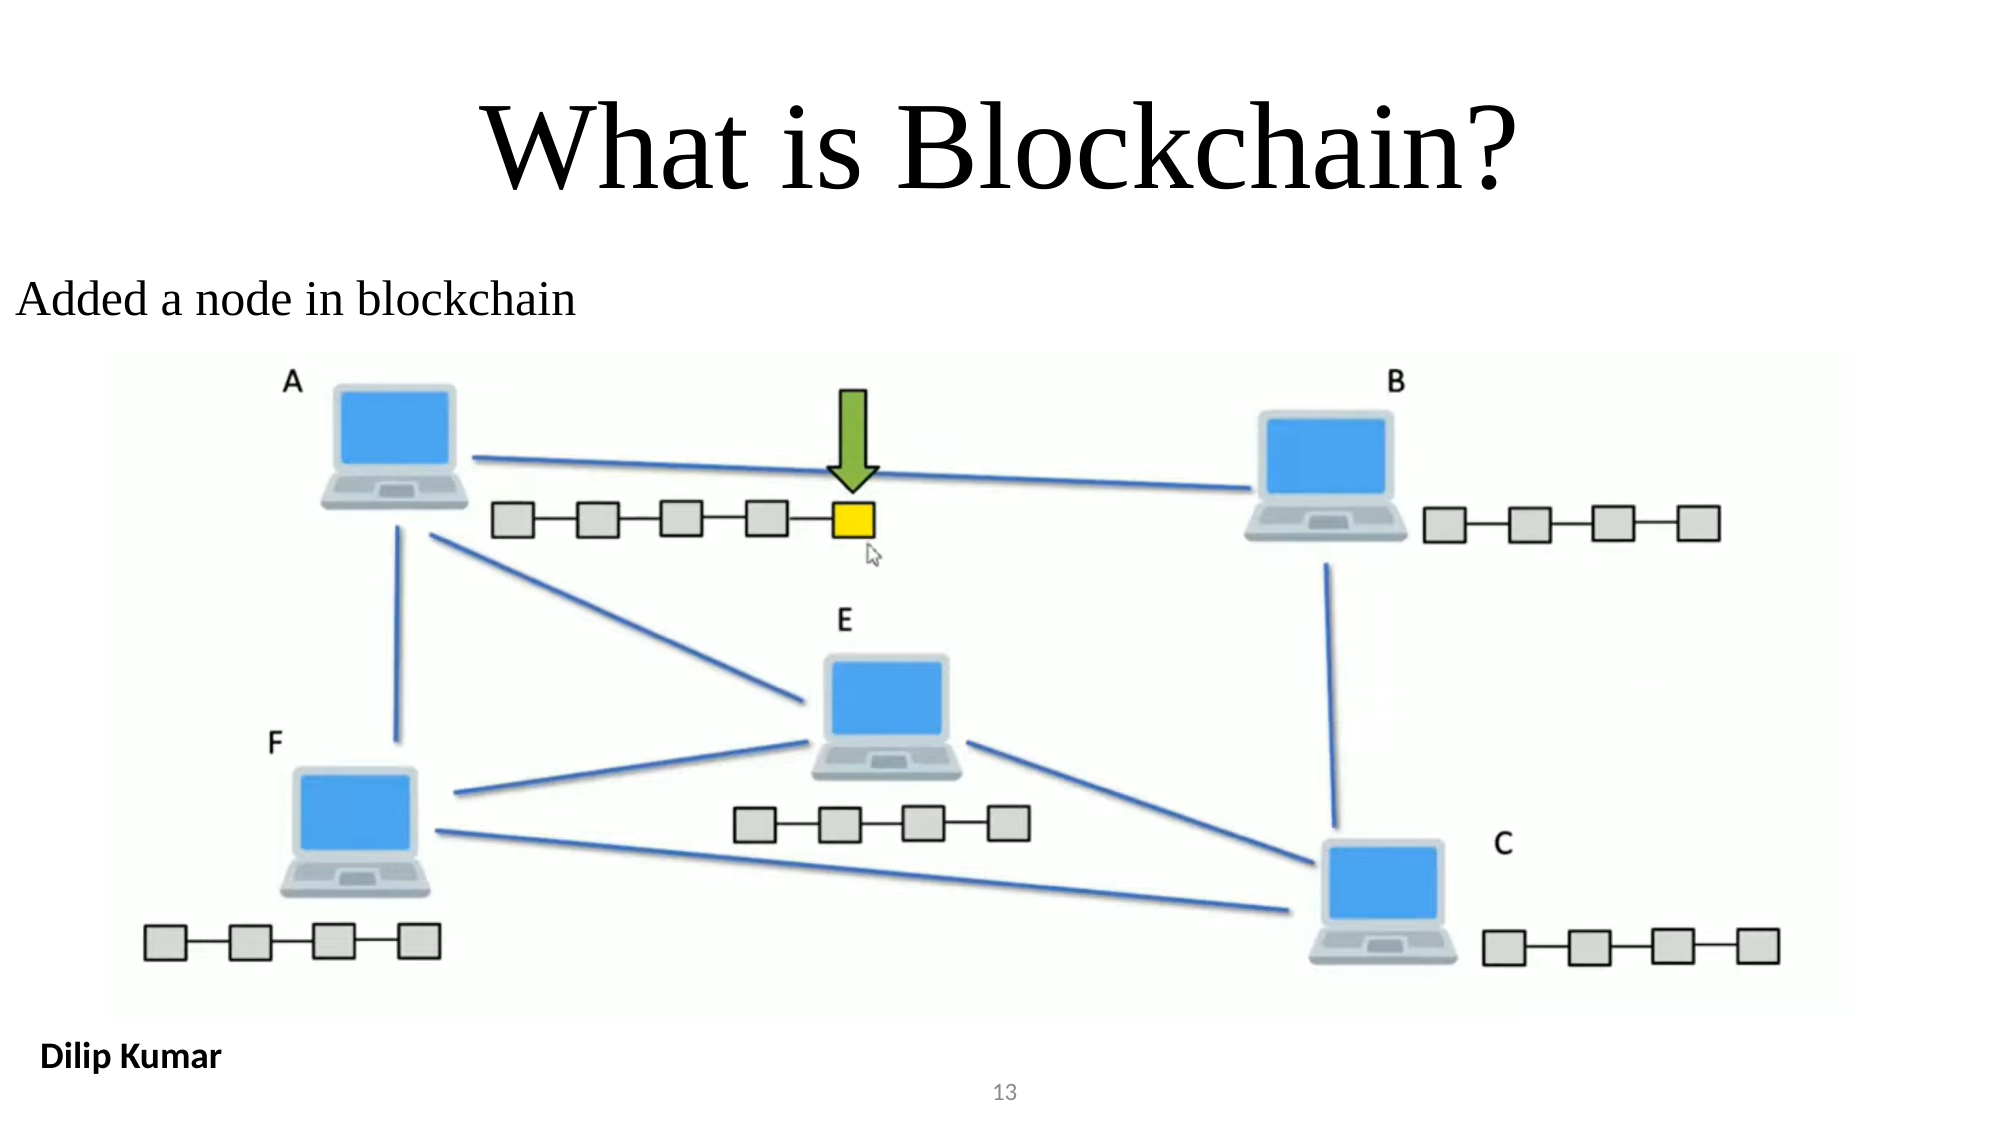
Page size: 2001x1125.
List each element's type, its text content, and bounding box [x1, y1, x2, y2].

slide_number 13 [967, 1060, 1033, 1120]
picture [105, 350, 1851, 1019]
title What is Blockchain? [0, 1, 2000, 224]
subtitle Added a node in blockchain [0, 228, 2000, 1125]
